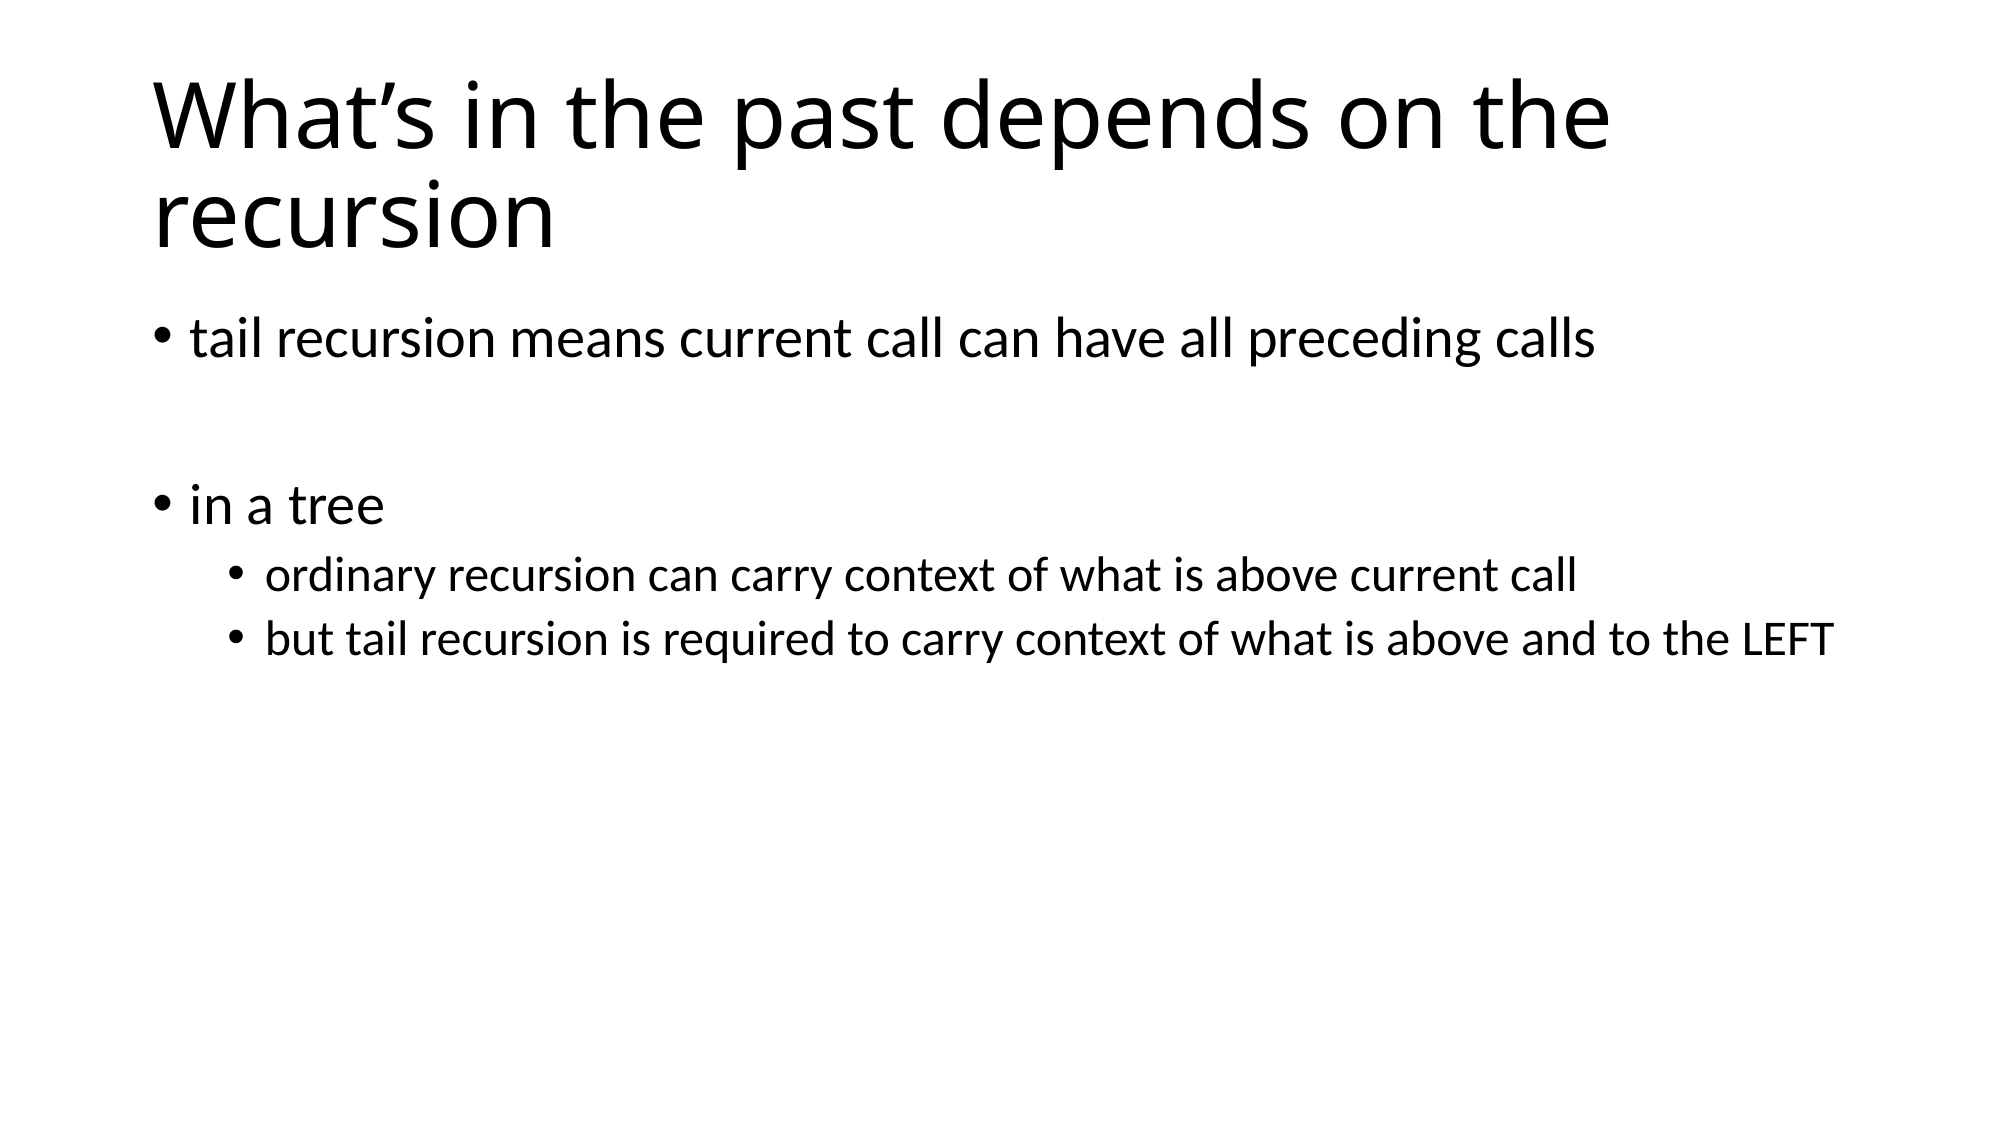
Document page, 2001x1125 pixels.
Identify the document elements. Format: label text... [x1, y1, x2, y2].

list tail recursion means current call can have all preceding calls in a tree ordinary recursion can carry context of what is above current call but tail recursion is required to carry context of what is above and to the LEFT [137, 299, 1863, 1014]
title What’s in the past depends on the recursion [137, 59, 1863, 278]
